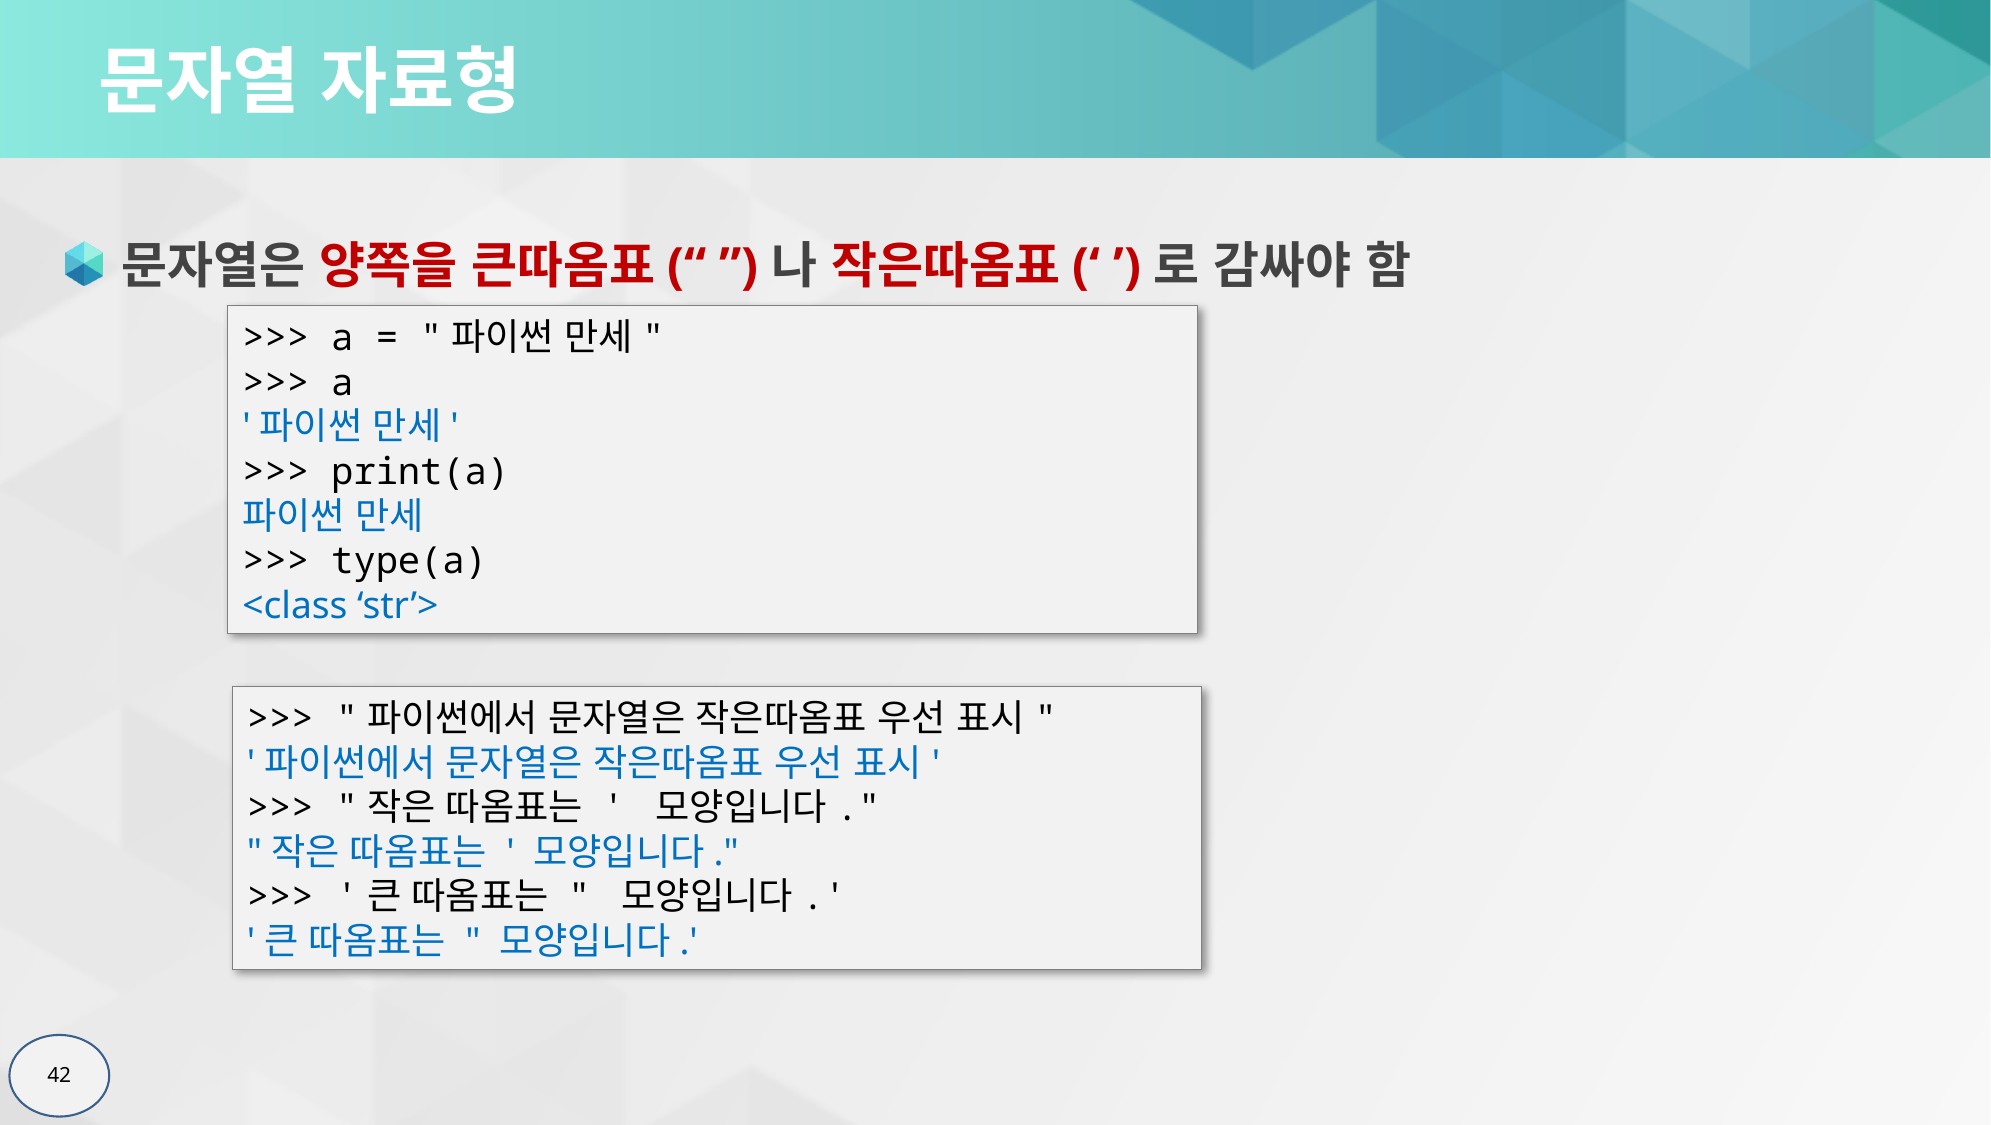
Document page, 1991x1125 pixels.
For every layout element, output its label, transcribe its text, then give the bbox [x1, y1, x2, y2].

picture [0, 0, 1991, 1125]
text_box >>> "파이썬에서 문자열은 작은따옴표 우선 표시" '파이썬에서 문자열은 작은따옴표 우선 표시' >>> "작은 따옴표는 ' 모양입니다." "작은 따옴표는 ' 모양입니다." >>> '큰 따옴표는 " 모양입니다.' '큰 따옴표는 " 모양입니다.' [232, 686, 1202, 970]
text_box >>> a = "파이썬 만세" >>> a '파이썬 만세' >>> print(a) 파이썬 만세 >>> type(a) <class ‘str’> [227, 305, 1198, 634]
list 문자열은 양쪽을 큰따옴표(“ ”)나 작은따옴표(‘ ’)로 감싸야 함 [50, 196, 1929, 1079]
title 문자열 자료형 [83, 0, 1681, 158]
